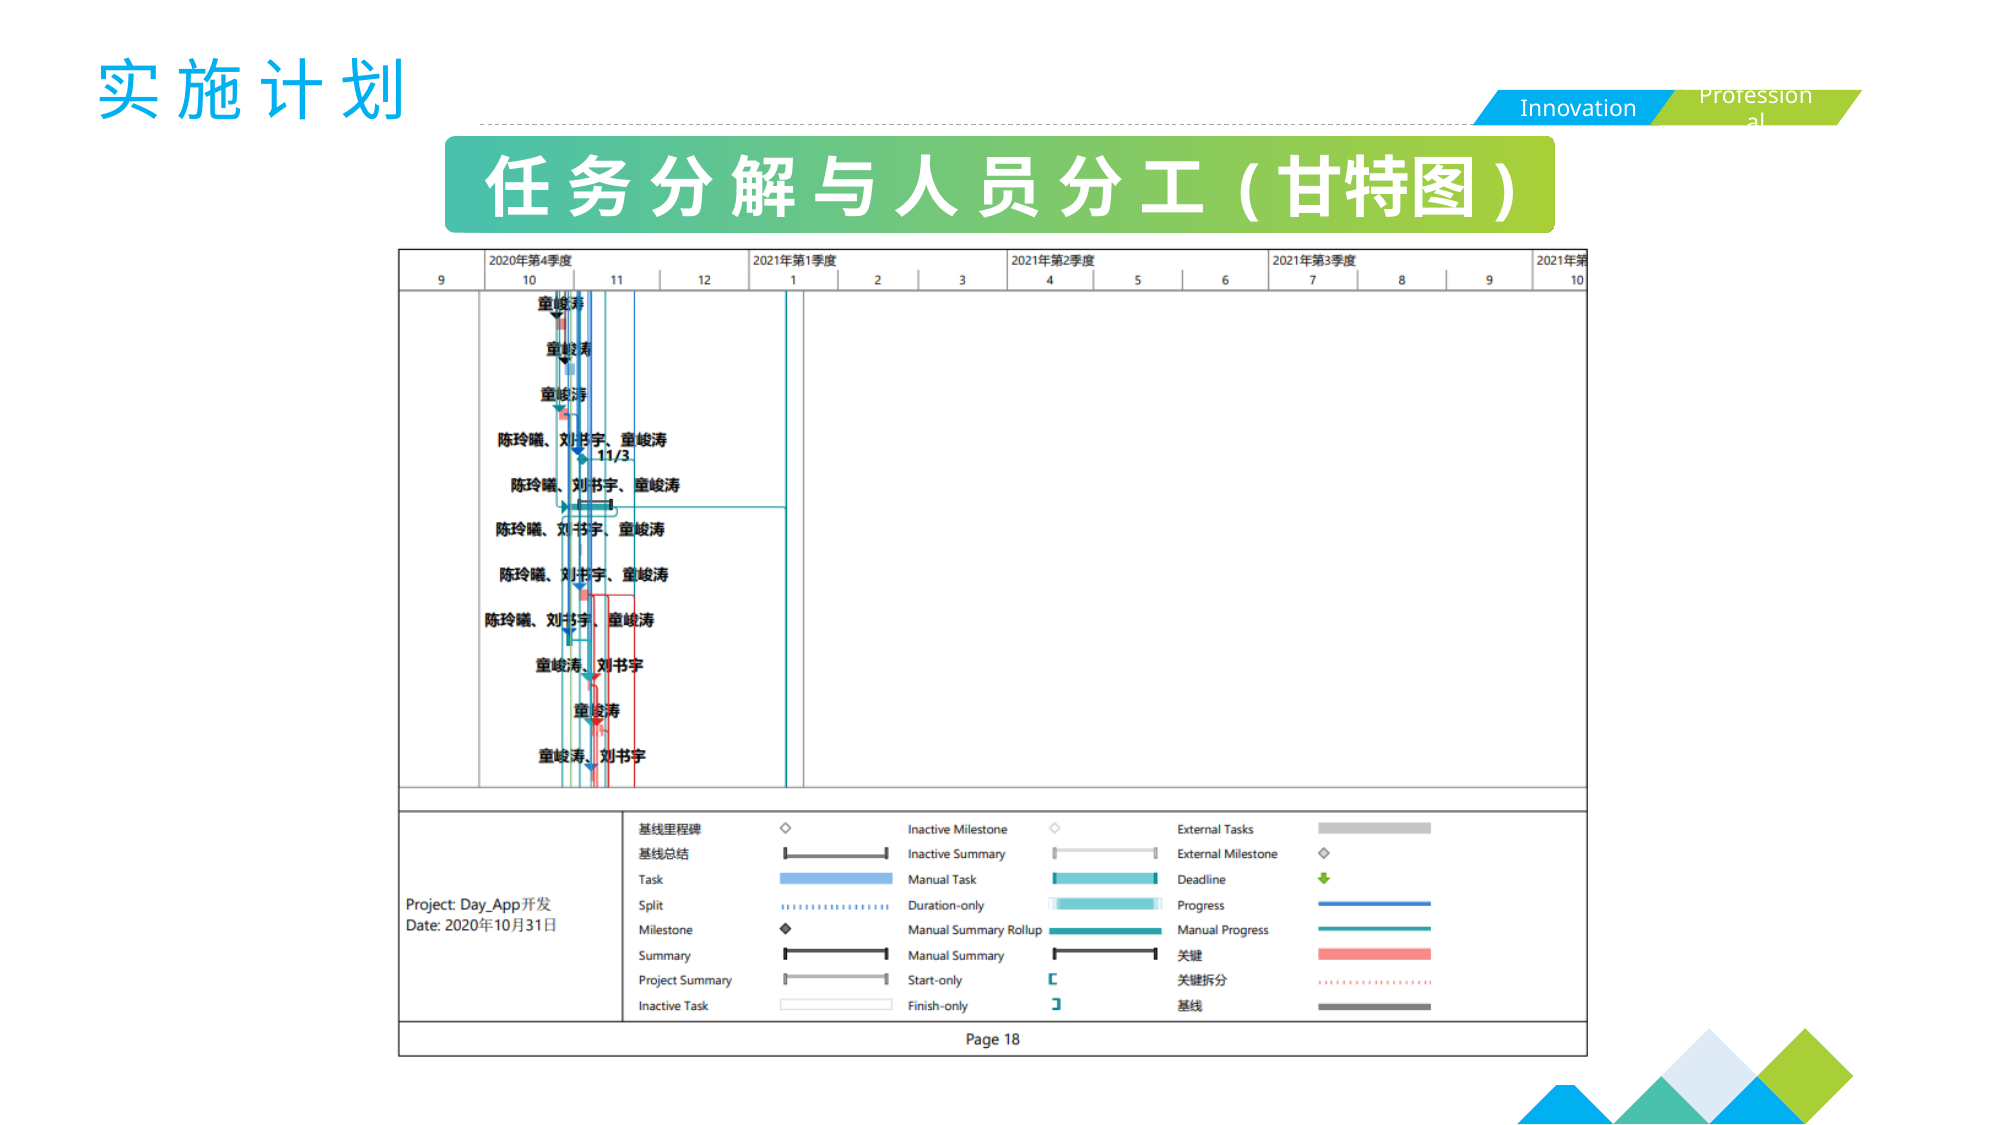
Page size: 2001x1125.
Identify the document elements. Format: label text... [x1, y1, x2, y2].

text_box 任 务 分 解 与 人 员 分 工 (甘特图) [443, 135, 1557, 233]
text_box 实 施 计 划 [80, 40, 577, 135]
picture [385, 233, 1615, 1085]
